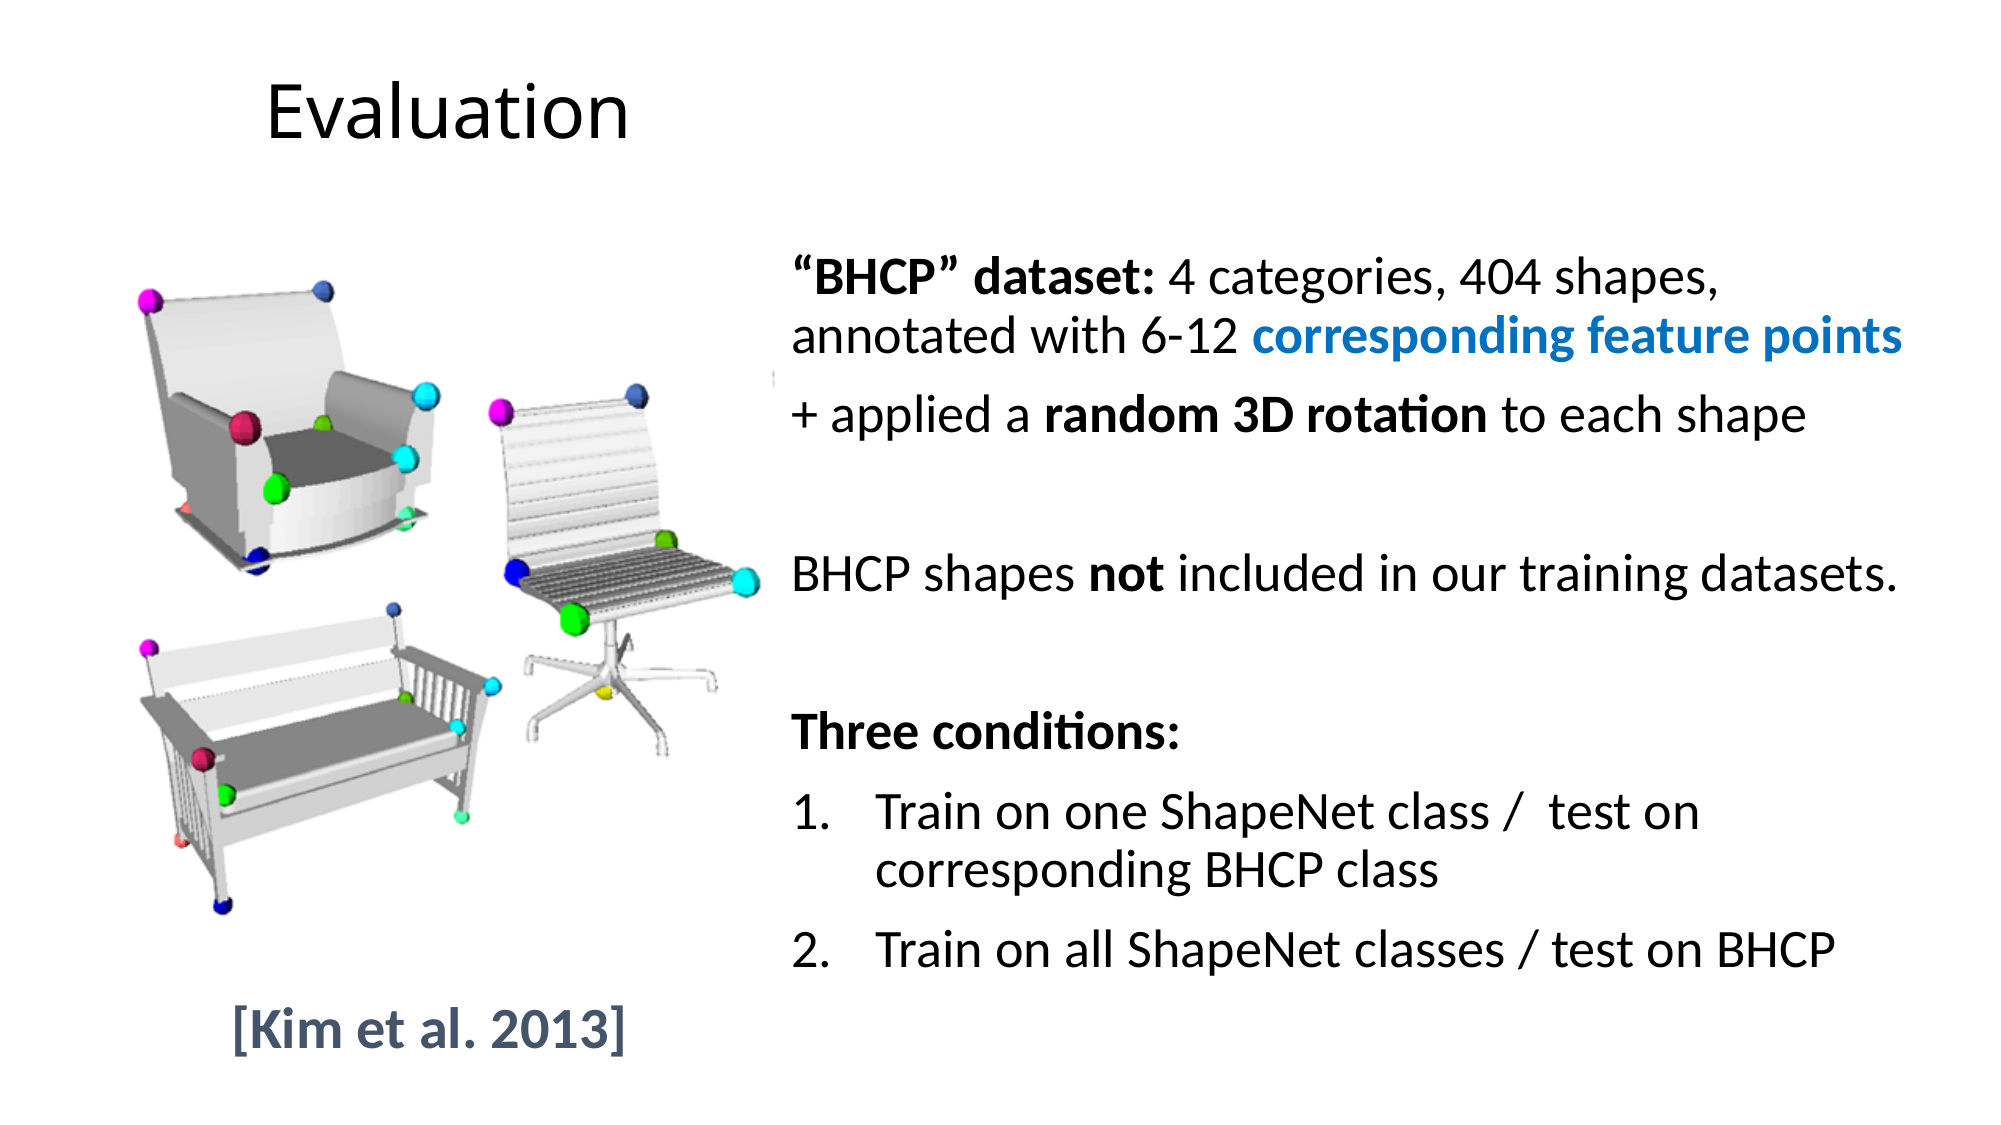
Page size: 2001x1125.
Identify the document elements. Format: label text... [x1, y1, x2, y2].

text_box [Kim et al. 2013] [164, 982, 696, 1068]
list “BHCP” dataset: 4 categories, 404 shapes, annotated with 6-12 corresponding feature points + applied a random 3D rotation to each shape BHCP shapes not included in our training datasets. Three conditions: Train on one ShapeNet class / test on corresponding BHCP class Train on all ShapeNet classes / test on BHCP [776, 240, 1931, 1069]
title Evaluation [249, 20, 1750, 209]
picture [115, 237, 831, 957]
